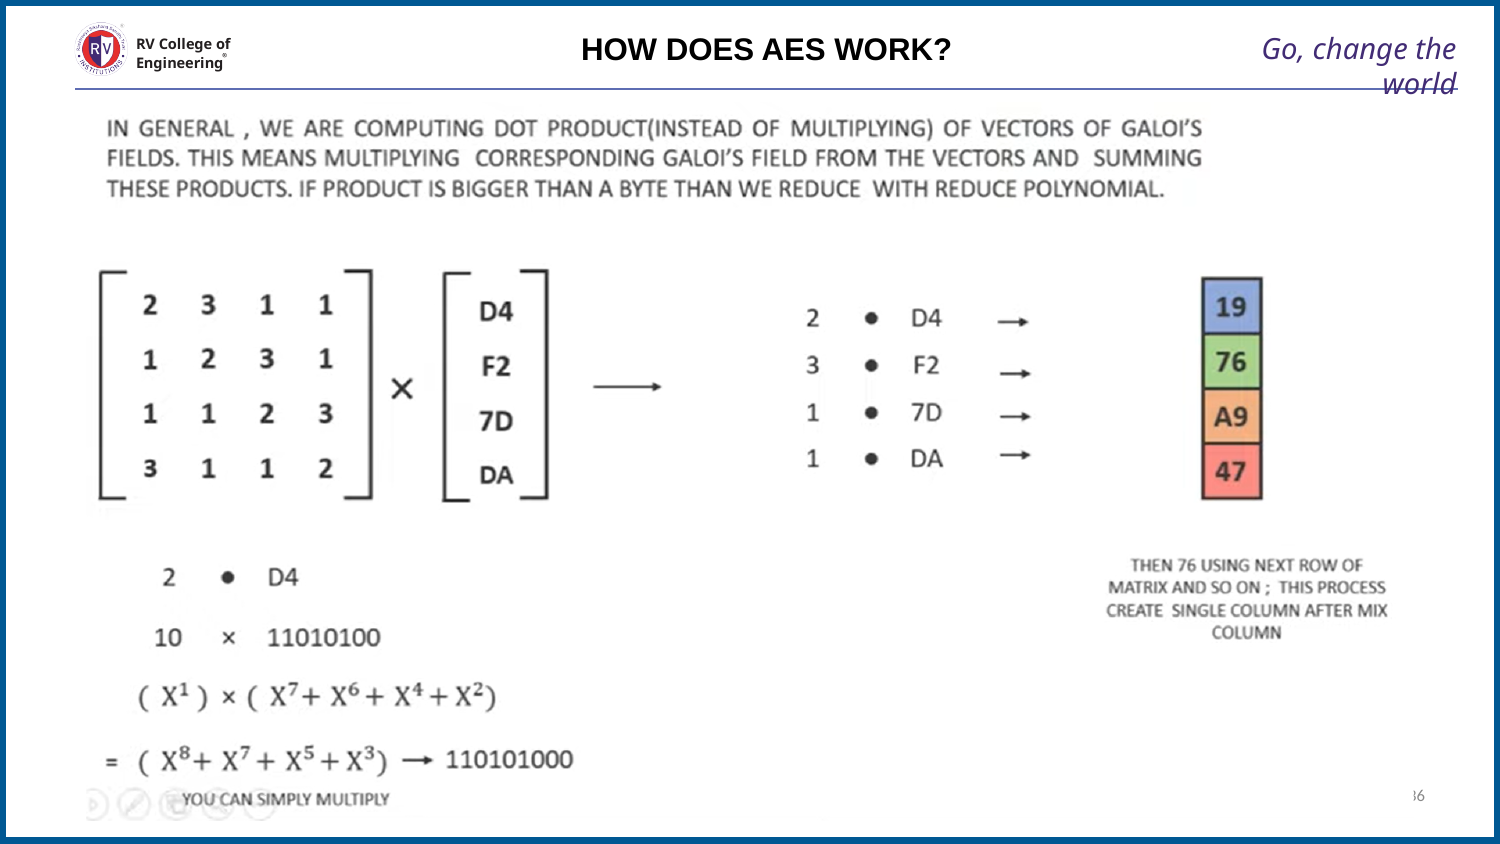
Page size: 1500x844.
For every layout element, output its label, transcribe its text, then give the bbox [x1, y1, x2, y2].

picture [86, 102, 1414, 821]
slide_number ‹#› [1080, 784, 1426, 844]
text_box [74, 22, 128, 76]
title Go, change the world [1182, 30, 1457, 172]
text_box HOW DOES AES WORK? [425, 22, 1108, 74]
text_box [0, 0, 1500, 844]
text_box RV College of Engineering [136, 32, 239, 71]
